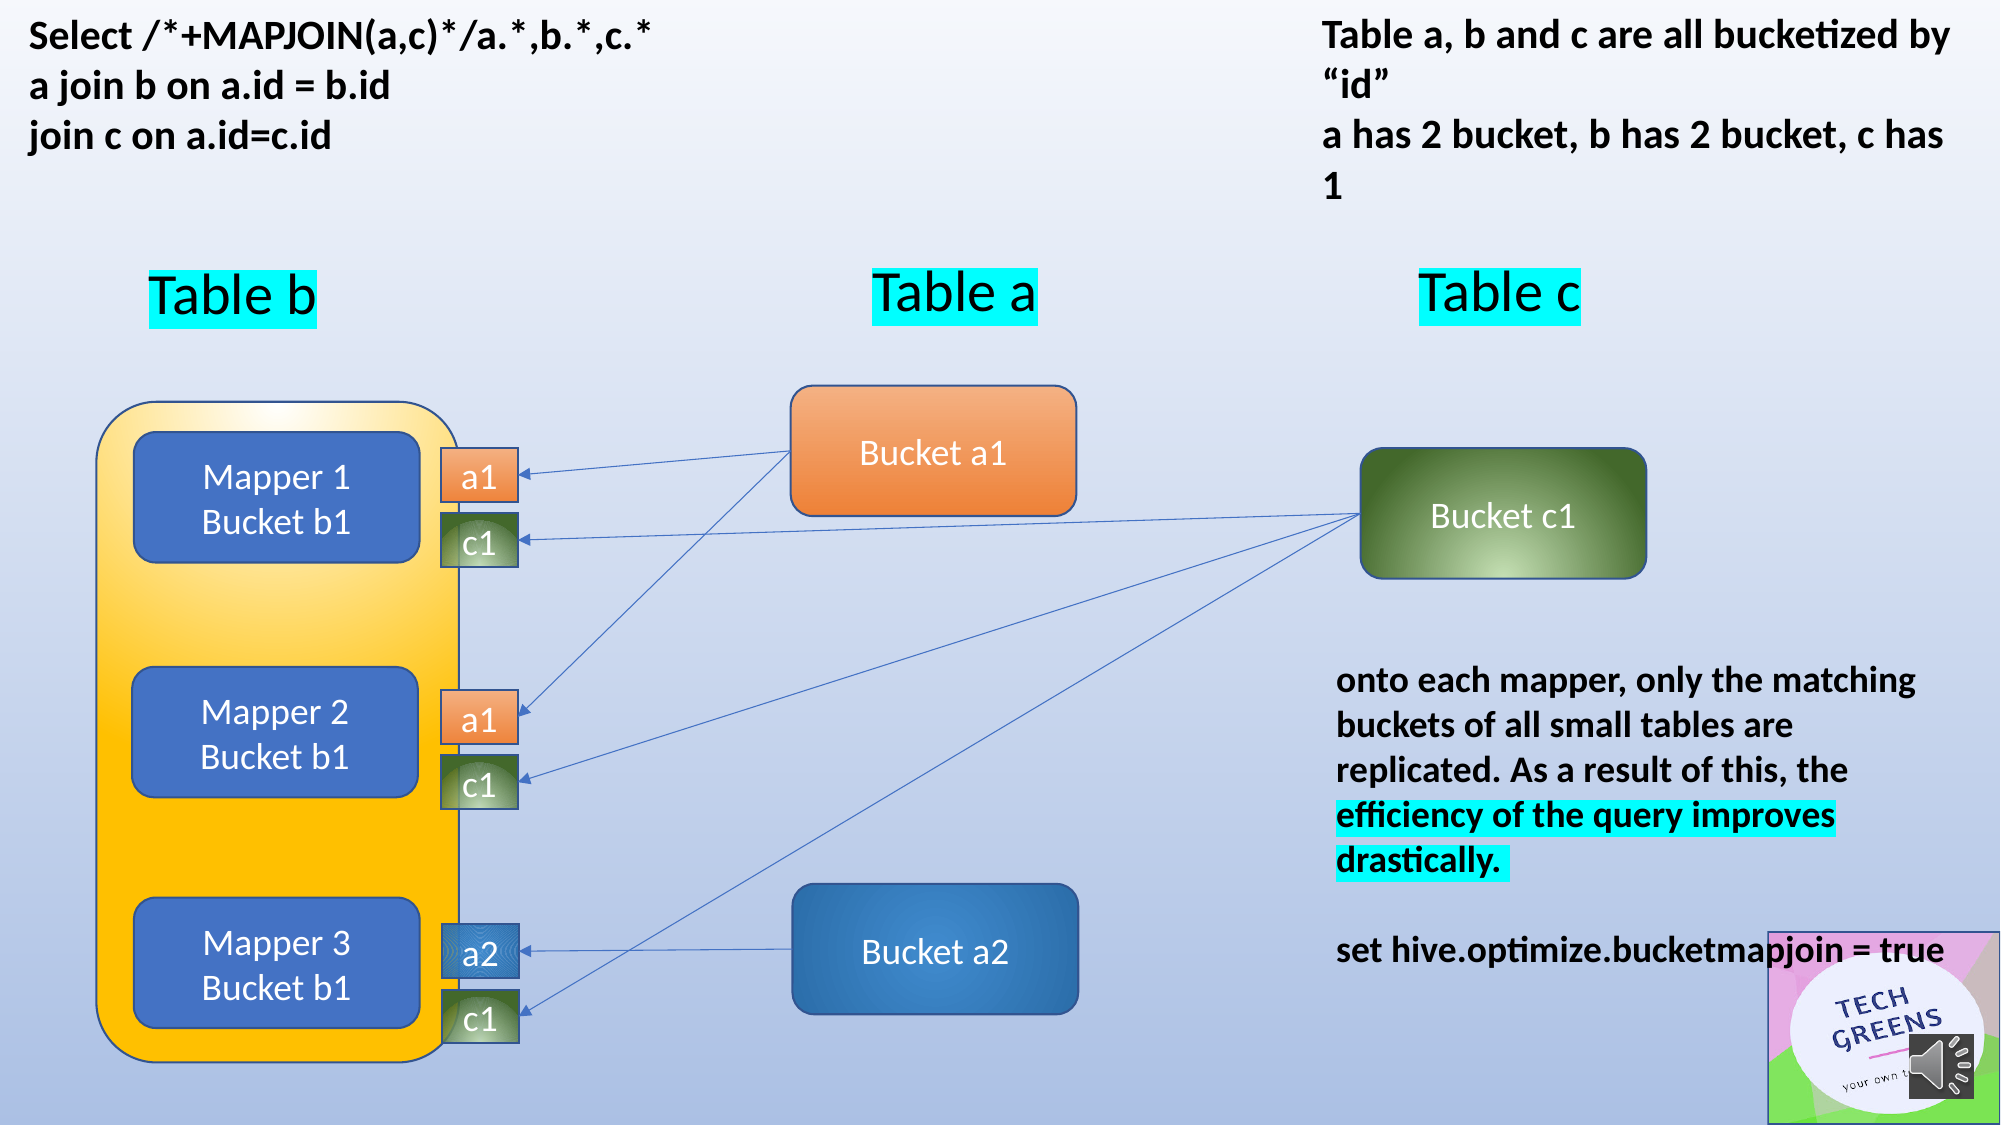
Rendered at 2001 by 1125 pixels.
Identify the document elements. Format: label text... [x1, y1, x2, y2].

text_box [518, 513, 1361, 1017]
text_box c1 [440, 754, 518, 810]
picture [1769, 933, 1999, 1123]
text_box Mapper 1 Bucket b1 [132, 431, 421, 564]
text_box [517, 450, 791, 513]
text_box [95, 400, 460, 1064]
text_box onto each mapper, only the matching buckets of all small tables are replicated. As a result of this, the efficiency of the query improves drastically. set hive.optimize.bucketmapjoin = true [1361, 648, 1975, 978]
text_box Table a [857, 245, 1057, 331]
text_box Mapper 3 Bucket b1 [132, 896, 421, 1030]
text_box Mapper 2 Bucket b1 [131, 665, 419, 799]
text_box c1 [440, 512, 517, 568]
text_box a1 [440, 447, 519, 503]
text_box Table a, b and c are all bucketized by “id” a has 2 bucket, b has 2 bucket, c has 1 [1307, 0, 1986, 215]
text_box Table c [1403, 245, 1604, 331]
text_box Table b [133, 248, 340, 334]
text_box Bucket c1 [1359, 447, 1648, 580]
text_box Bucket a1 [789, 384, 1078, 513]
text_box a1 [440, 689, 517, 745]
text_box c1 [441, 989, 520, 1044]
text_box a2 [441, 923, 518, 979]
text_box Select /*+MAPJOIN(a,c)*/a.*,b.*,c.* a join b on a.id = b.id join c on a.id=c.id [14, 0, 958, 165]
